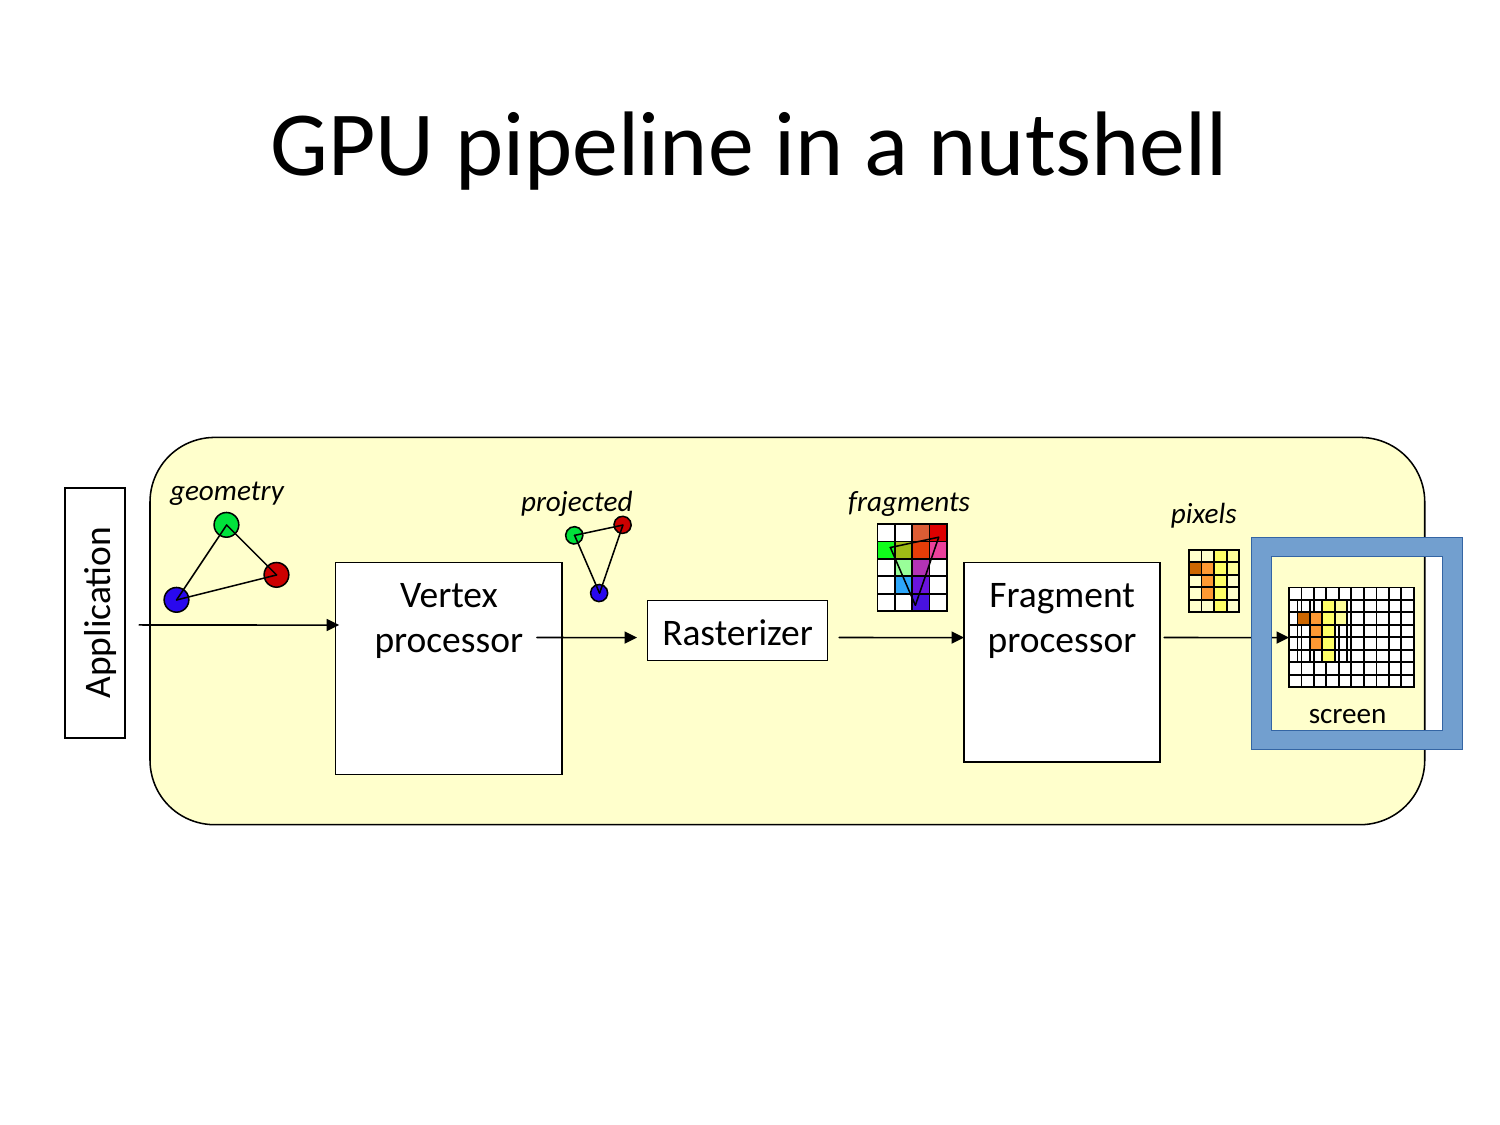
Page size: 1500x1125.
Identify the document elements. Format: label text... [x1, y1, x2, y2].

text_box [163, 512, 289, 613]
text_box [150, 437, 1425, 825]
text_box [1272, 631, 1283, 644]
text_box screen [1293, 696, 1402, 730]
text_box [536, 631, 637, 644]
text_box Vertex processor [335, 562, 563, 775]
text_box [1288, 587, 1415, 688]
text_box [1188, 549, 1240, 613]
text_box pixels [1156, 487, 1252, 538]
text_box [139, 618, 340, 632]
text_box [877, 523, 948, 612]
text_box Rasterizer [647, 600, 828, 661]
text_box fragments [833, 474, 986, 525]
text_box [839, 631, 965, 644]
text_box geometry [155, 464, 299, 514]
text_box GPU pipeline in a nutshell [74, 45, 1425, 233]
text_box Application [65, 487, 125, 738]
text_box Fragment processor [964, 562, 1161, 763]
text_box projected [506, 474, 648, 525]
text_box [1251, 537, 1463, 750]
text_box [562, 512, 635, 606]
